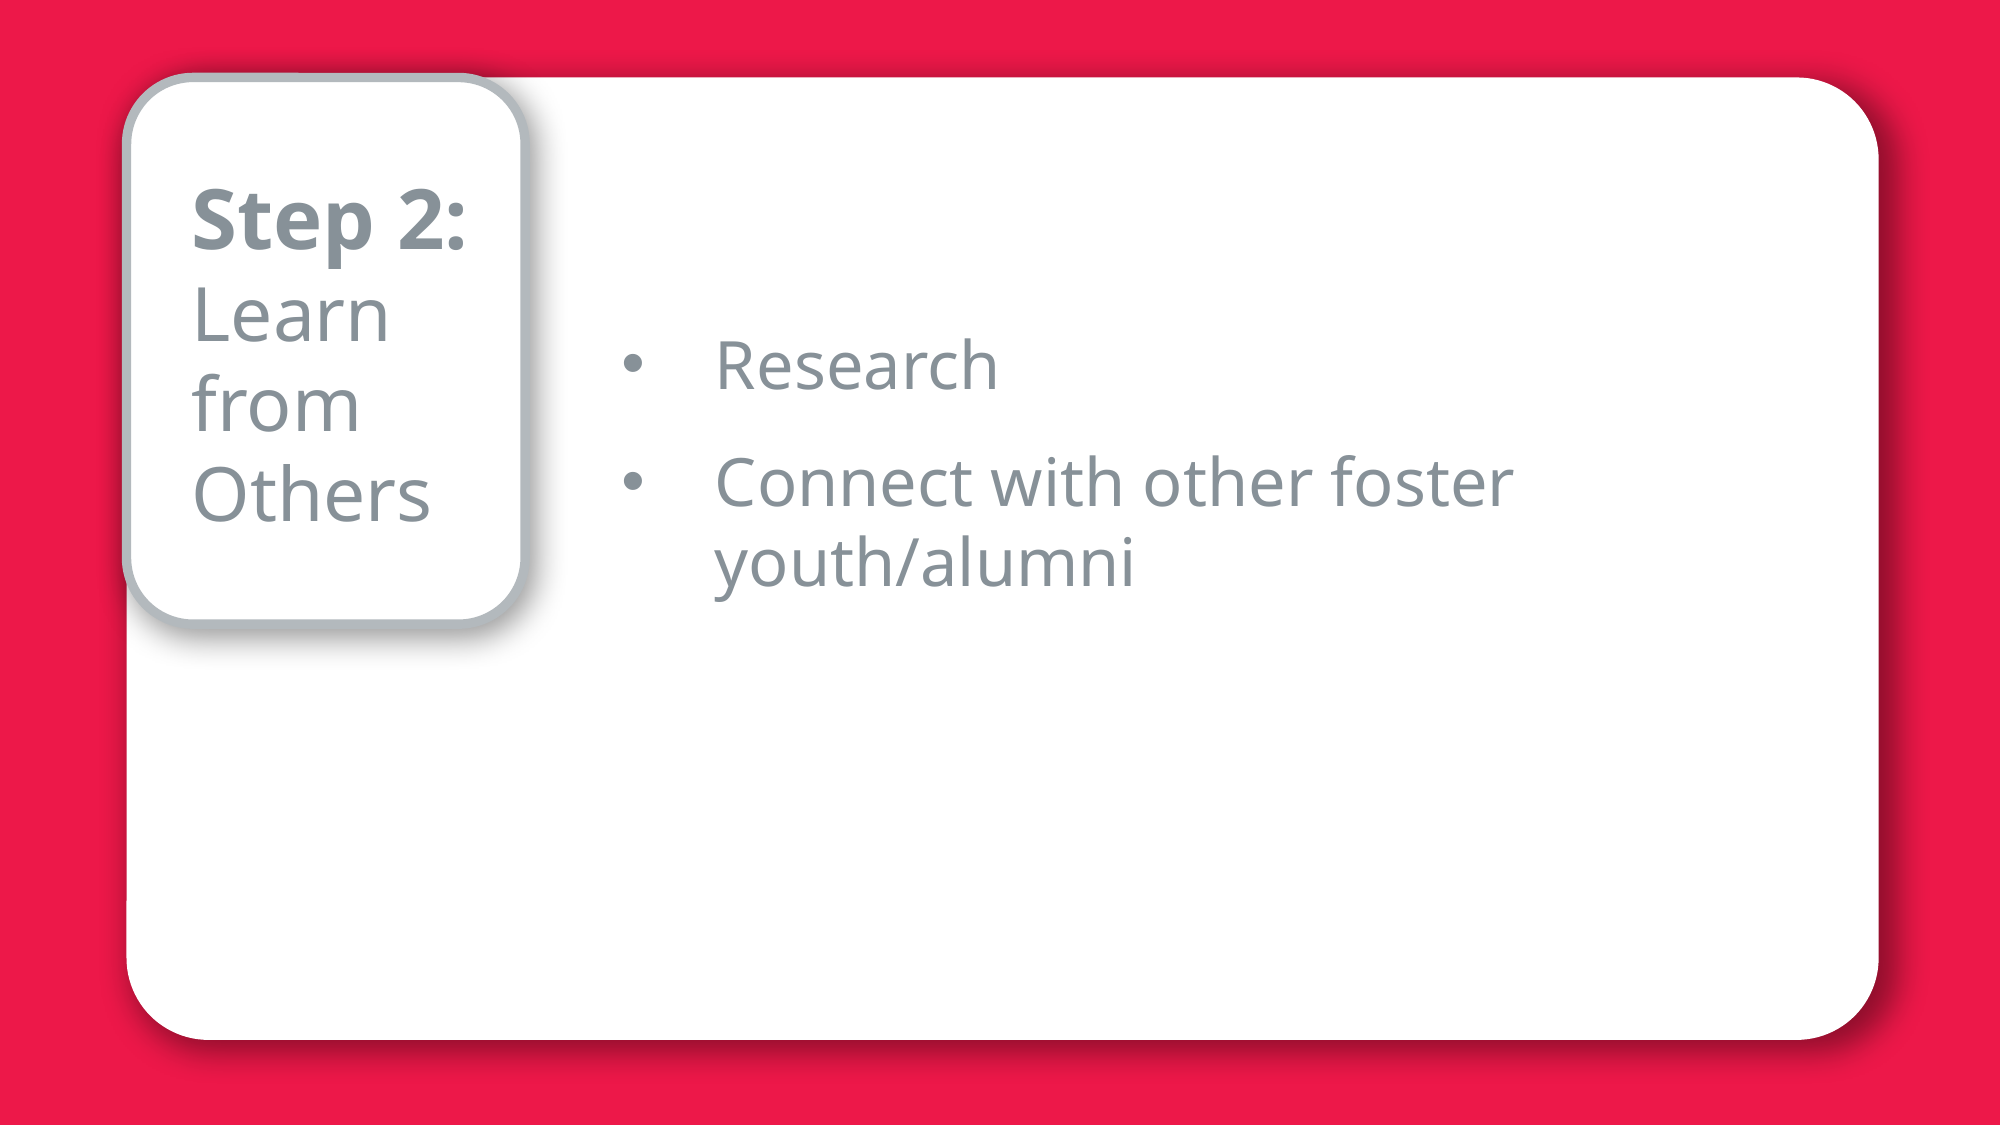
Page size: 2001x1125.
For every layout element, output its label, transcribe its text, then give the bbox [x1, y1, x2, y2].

text_box [124, 75, 1881, 1042]
text_box [0, 0, 2000, 1125]
text_box Research Connect with other foster youth/alumni [606, 315, 1692, 608]
text_box Step 2: Learn from Others [176, 159, 497, 544]
text_box [124, 75, 528, 627]
